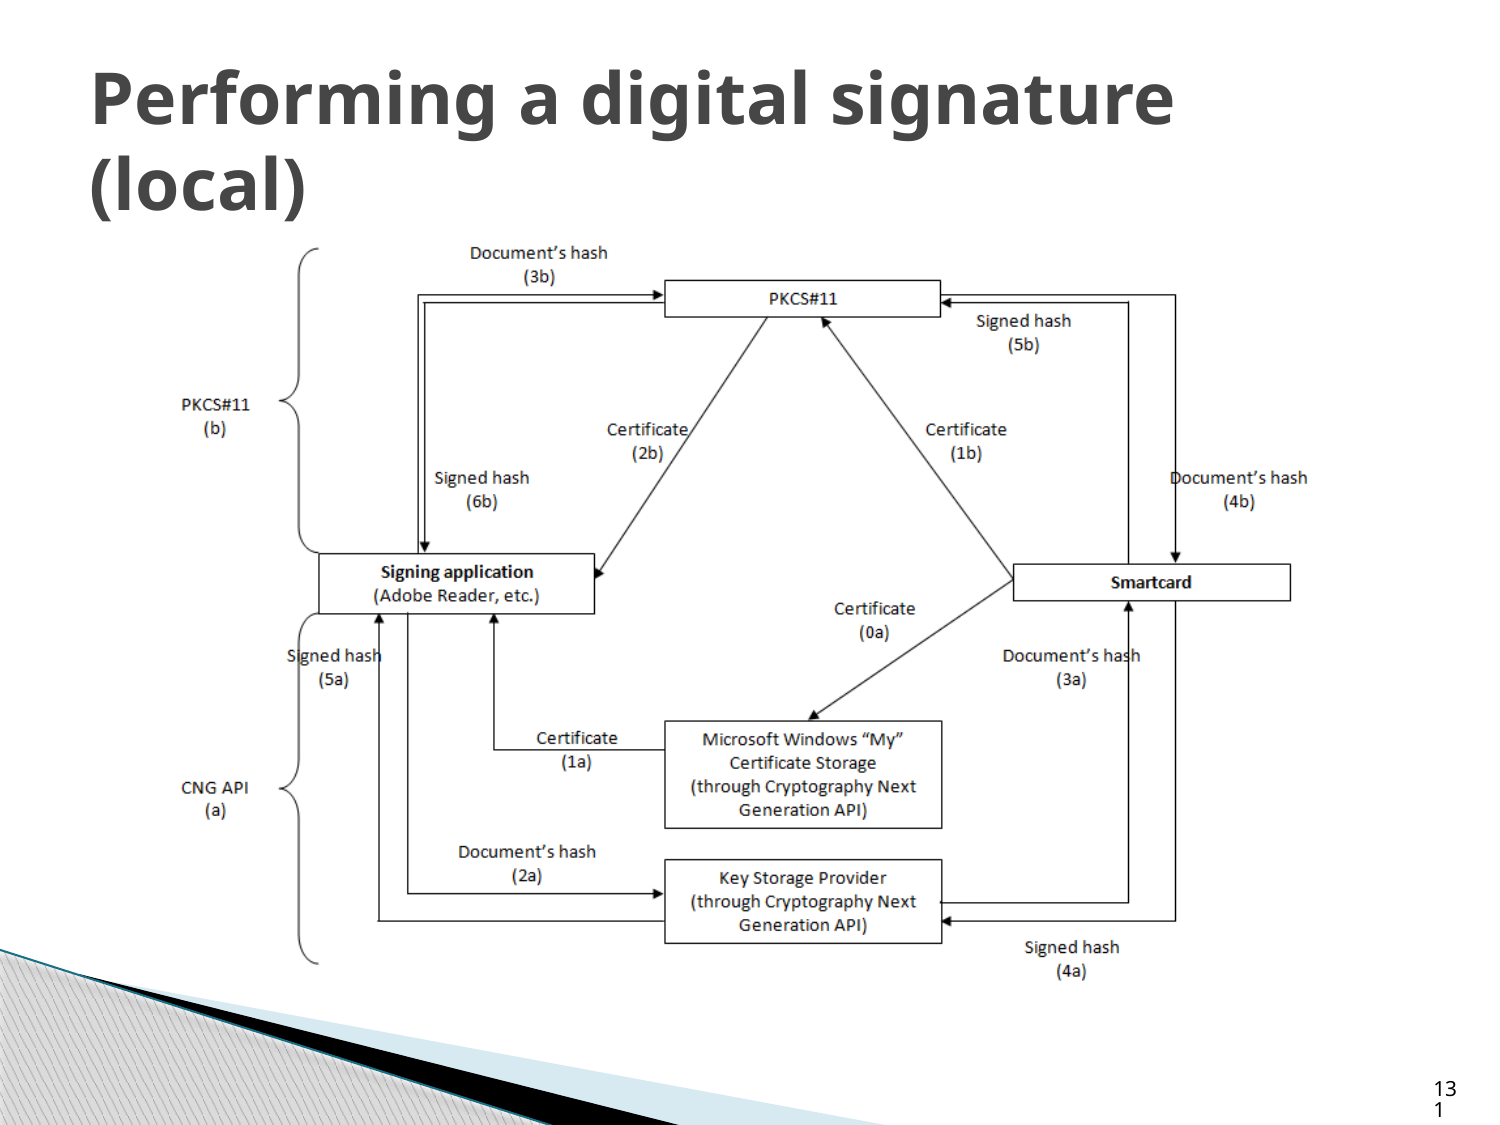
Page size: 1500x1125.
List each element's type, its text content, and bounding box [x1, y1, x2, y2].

slide_number 131 [1418, 1051, 1479, 1112]
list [167, 242, 1333, 986]
title Performing a digital signature (local) [75, 45, 1425, 233]
